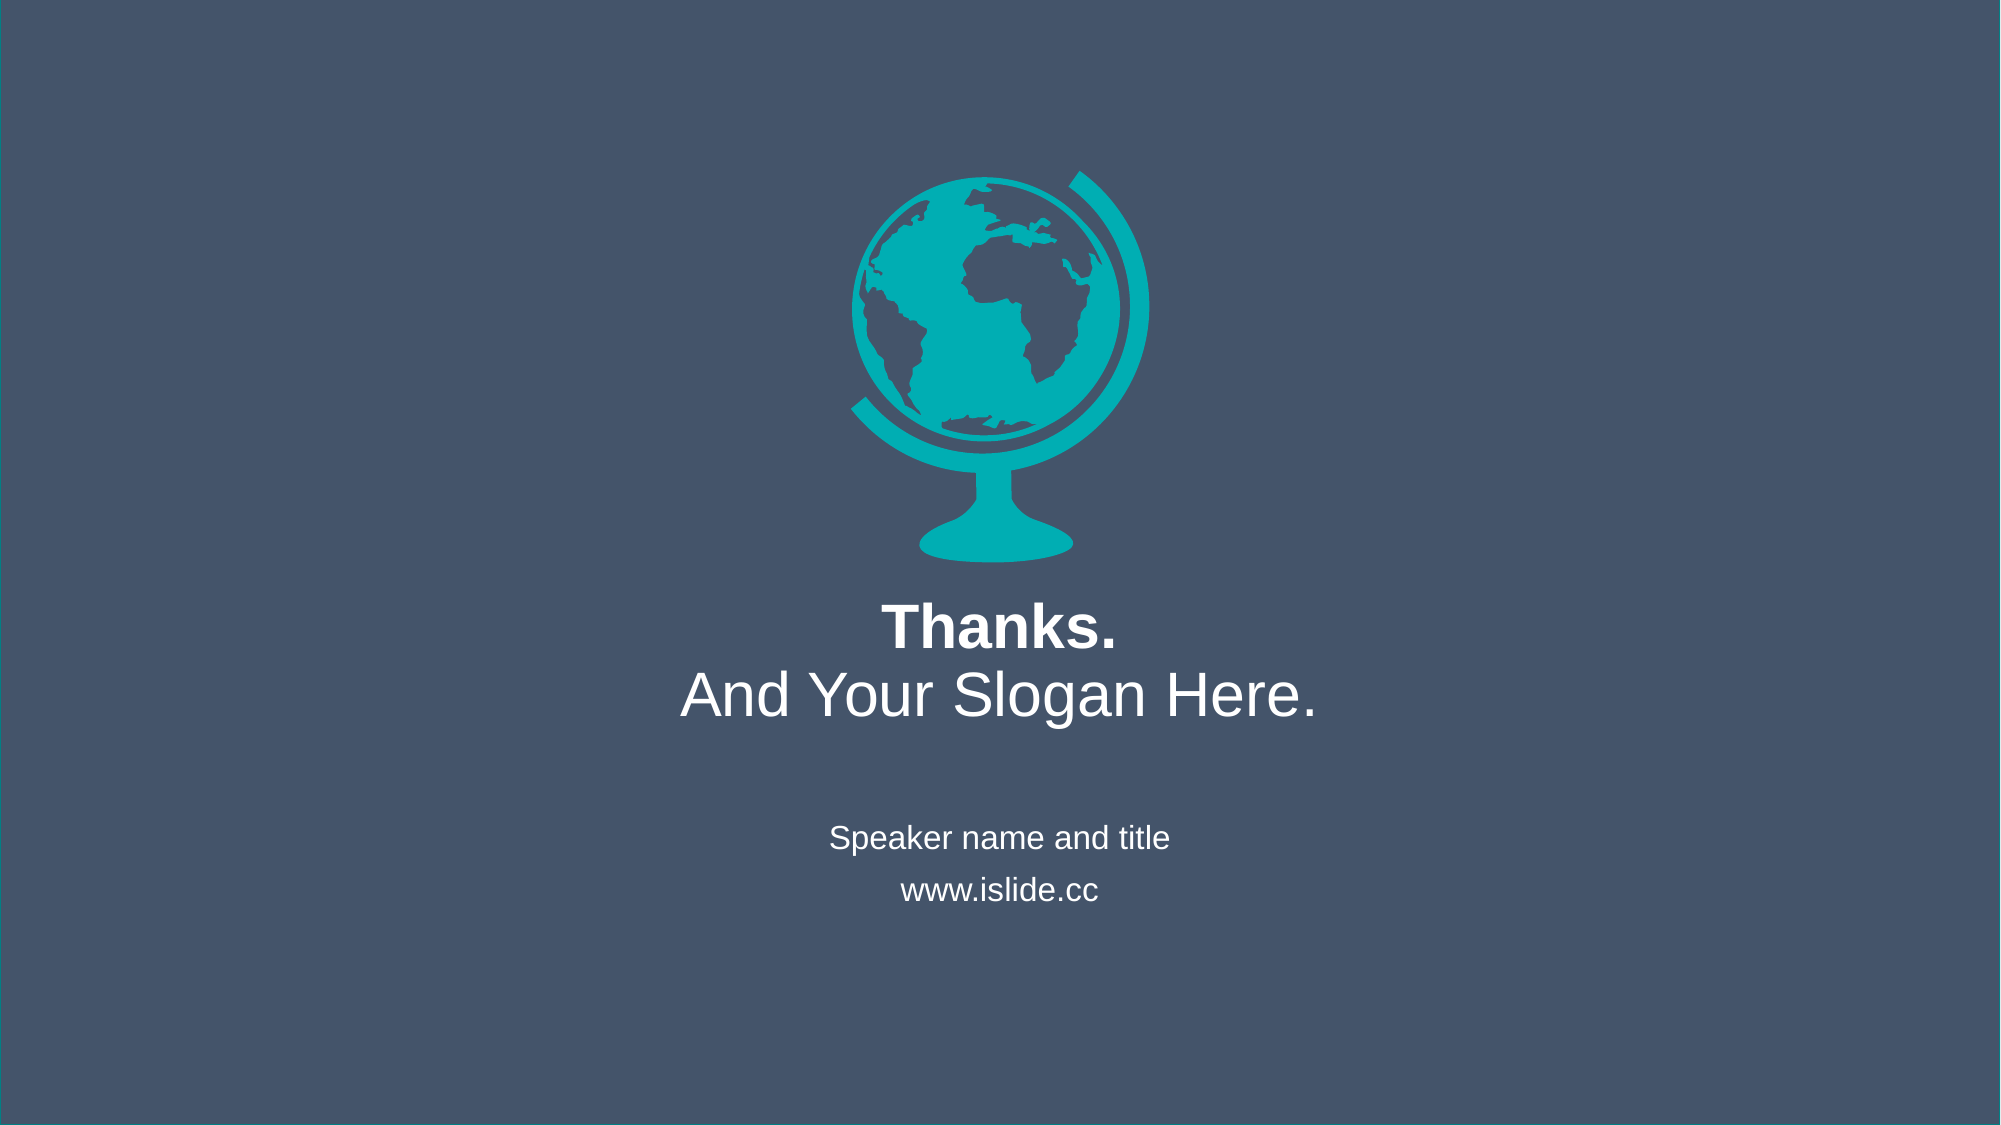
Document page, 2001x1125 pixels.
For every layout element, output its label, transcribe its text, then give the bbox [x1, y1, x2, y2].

list Speaker name and title [114, 813, 1886, 865]
title Thanks. And Your Slogan Here. [114, 586, 1886, 738]
list www.islide.cc [114, 865, 1886, 917]
